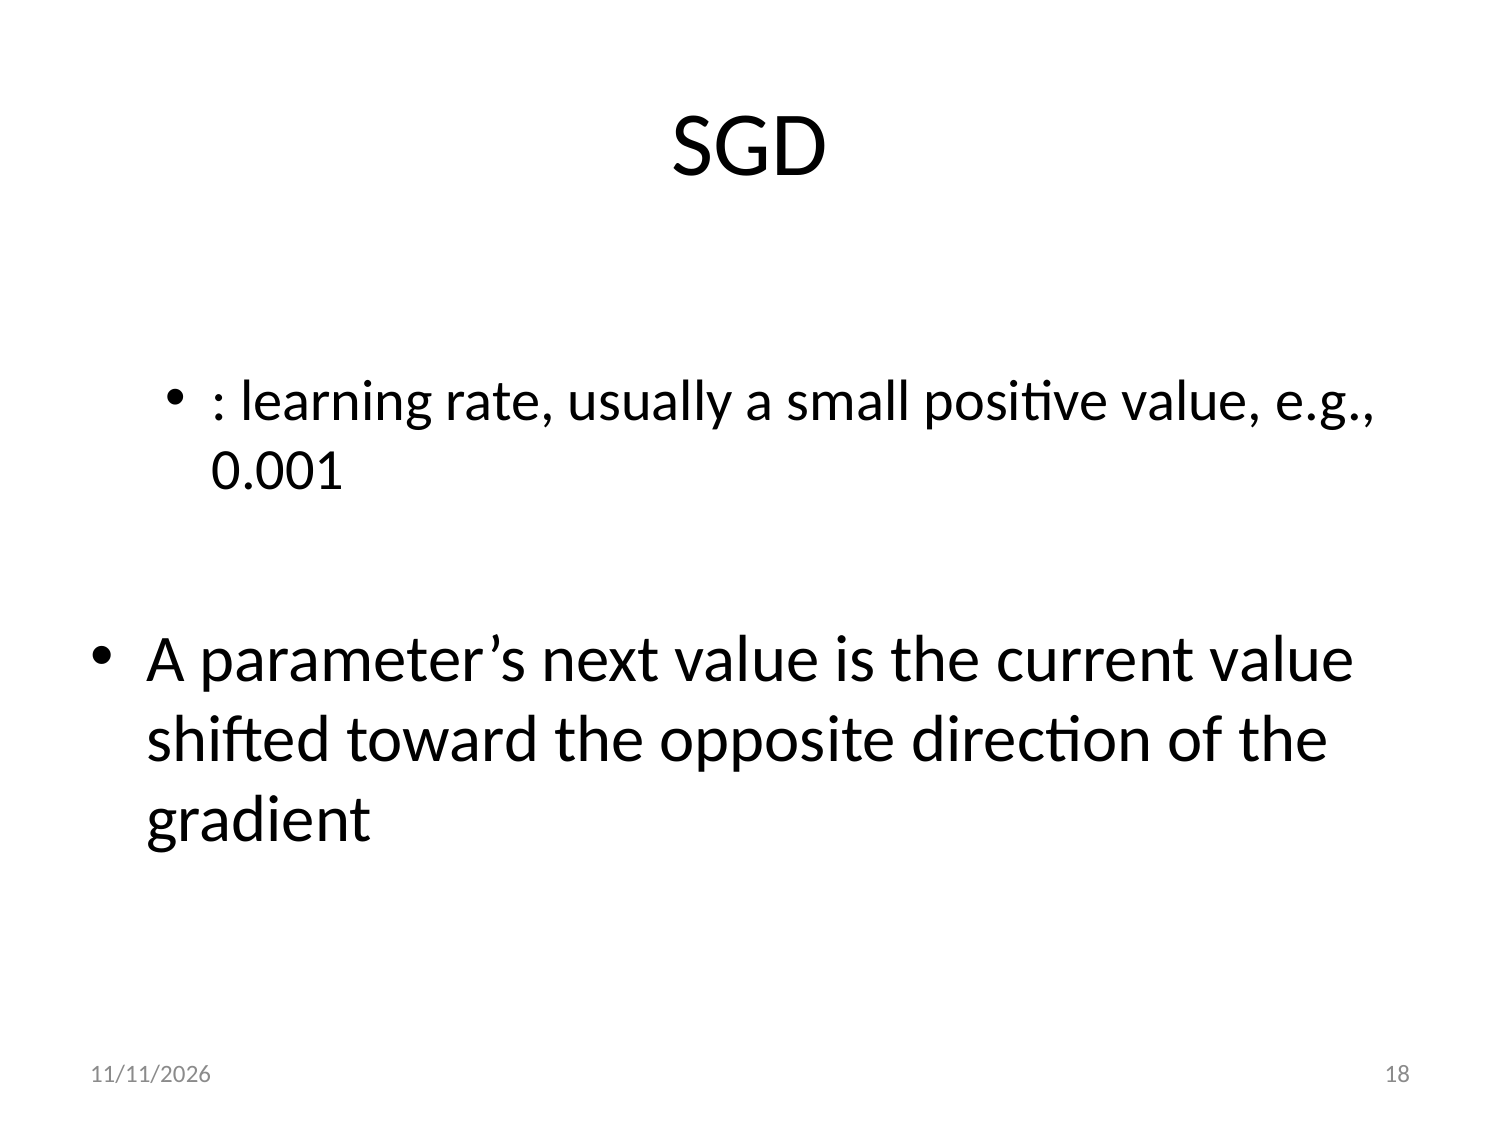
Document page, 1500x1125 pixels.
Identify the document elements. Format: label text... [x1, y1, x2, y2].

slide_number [75, 1042, 425, 1103]
slide_number 18 [1074, 1042, 1425, 1103]
title SGD [75, 45, 1425, 233]
